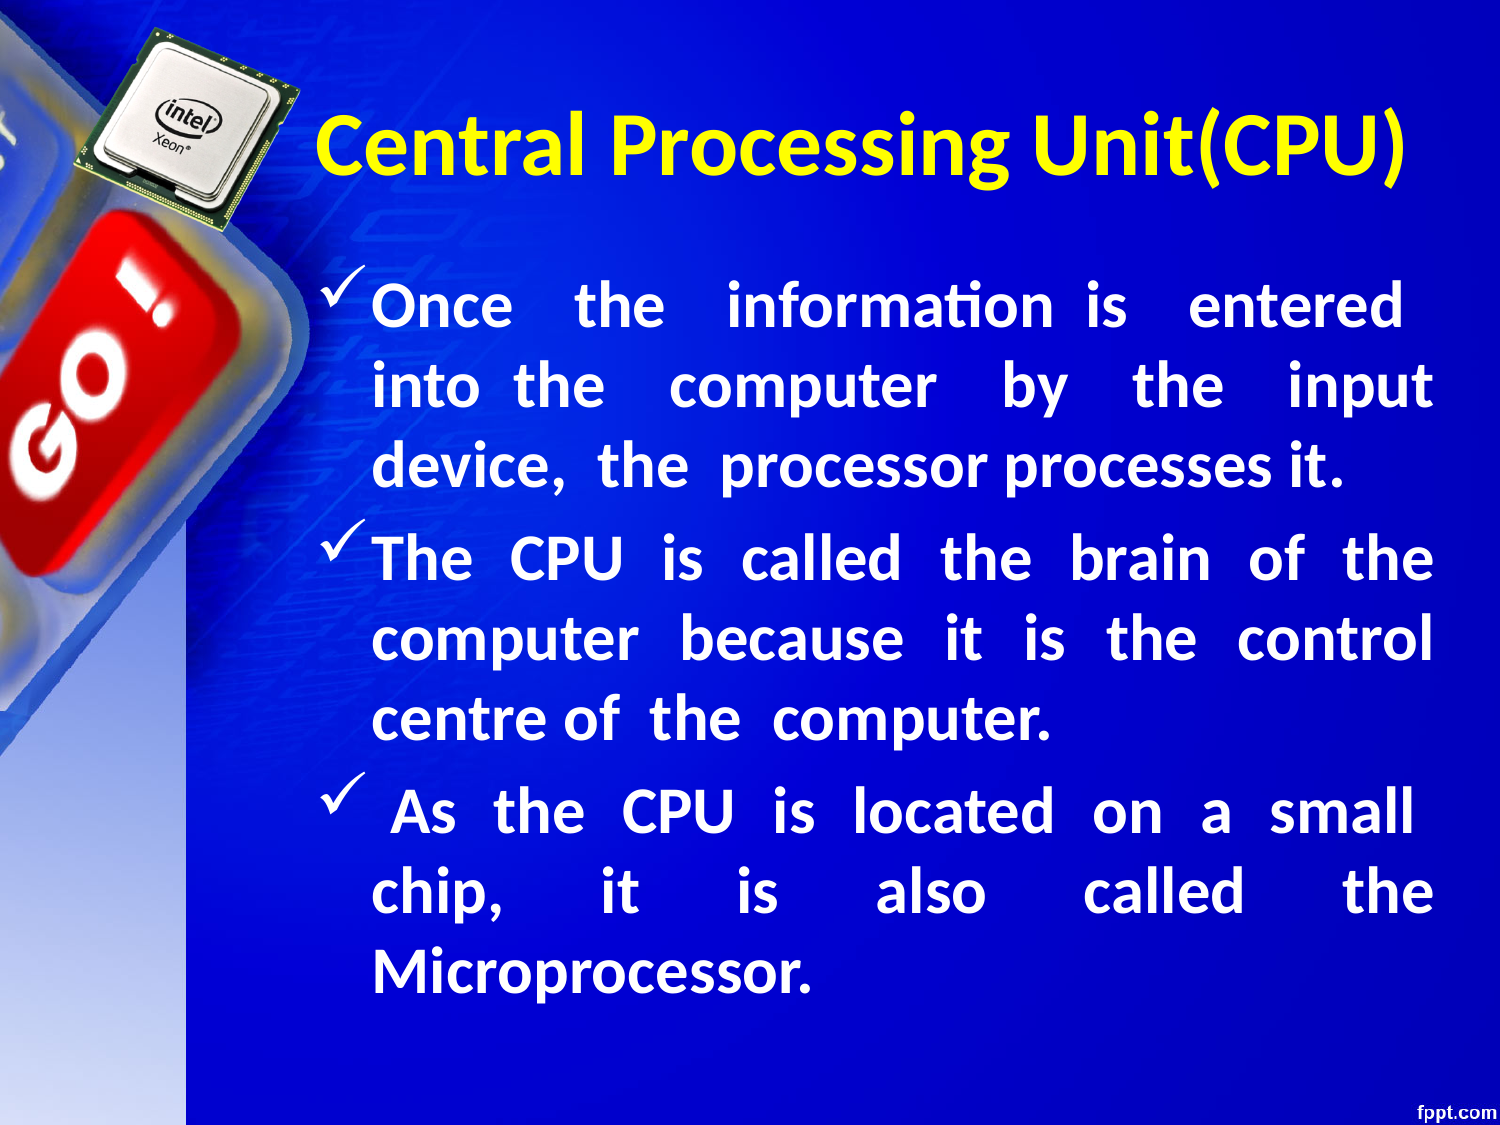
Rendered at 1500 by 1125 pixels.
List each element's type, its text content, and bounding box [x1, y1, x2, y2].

list Once the information is entered into the computer by the input device, the processor processes it. The CPU is called the brain of the computer because it is the control centre of the computer. As the CPU is located on a small chip, it is also called the Microprocessor. [300, 253, 1452, 1043]
picture [0, 0, 1500, 1125]
title Central Processing Unit(CPU) [306, 45, 1452, 233]
